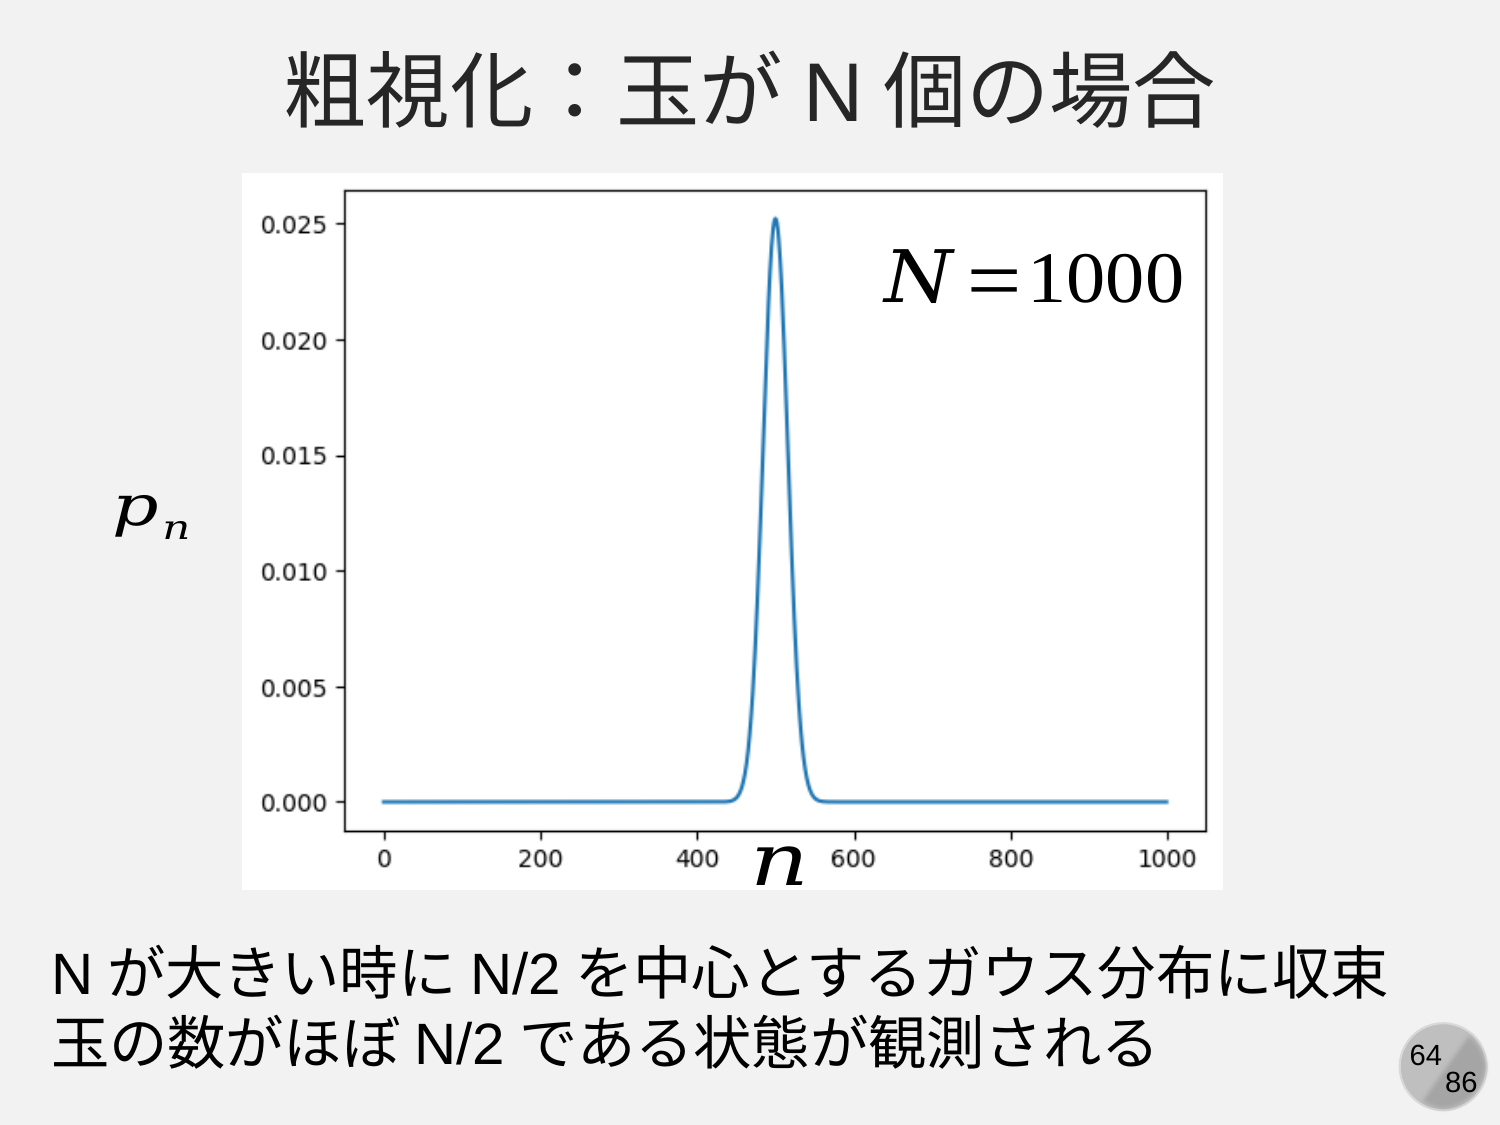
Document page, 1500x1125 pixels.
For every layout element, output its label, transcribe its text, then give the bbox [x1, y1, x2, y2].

text_box Nが大きい時にN/2を中心とするガウス分布に収束 玉の数がほぼN/2である状態が観測される [36, 928, 1404, 1084]
list 粗視化：玉がN個の場合 [0, 31, 1500, 155]
picture [241, 173, 1223, 890]
